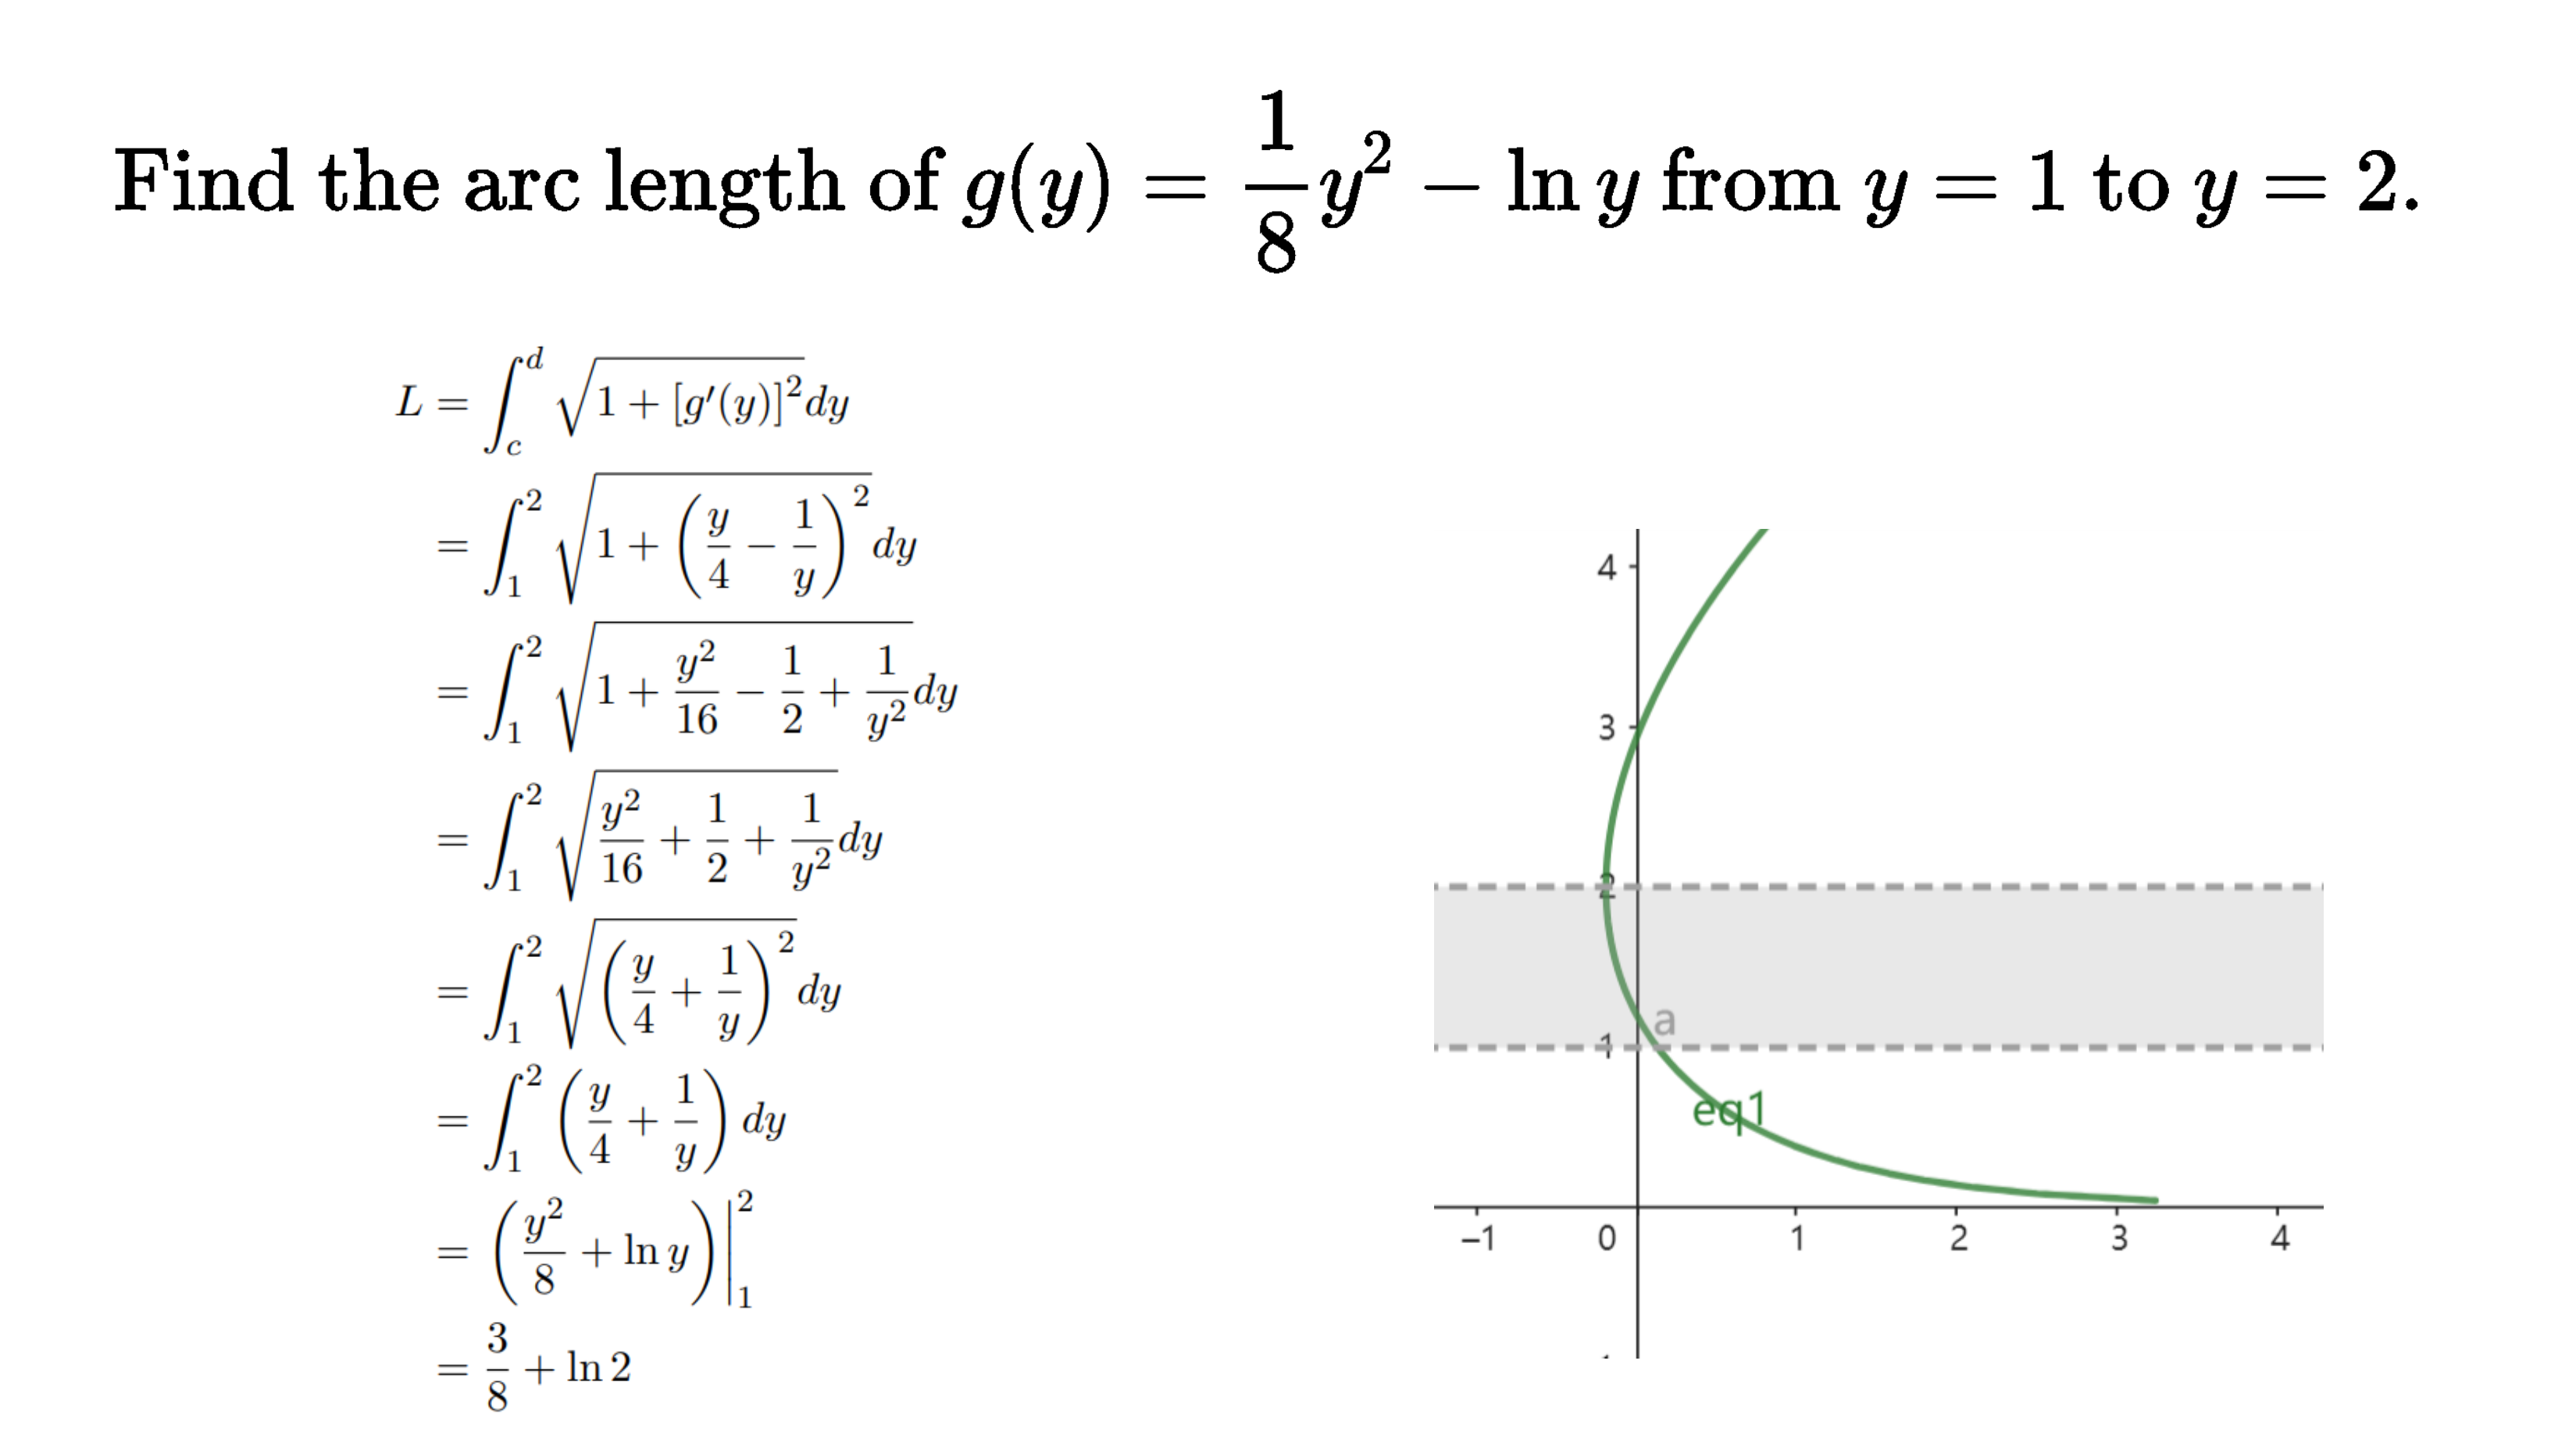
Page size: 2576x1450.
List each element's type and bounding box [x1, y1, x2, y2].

picture [106, 90, 2427, 283]
picture [1434, 529, 2324, 1359]
picture [350, 302, 996, 1450]
